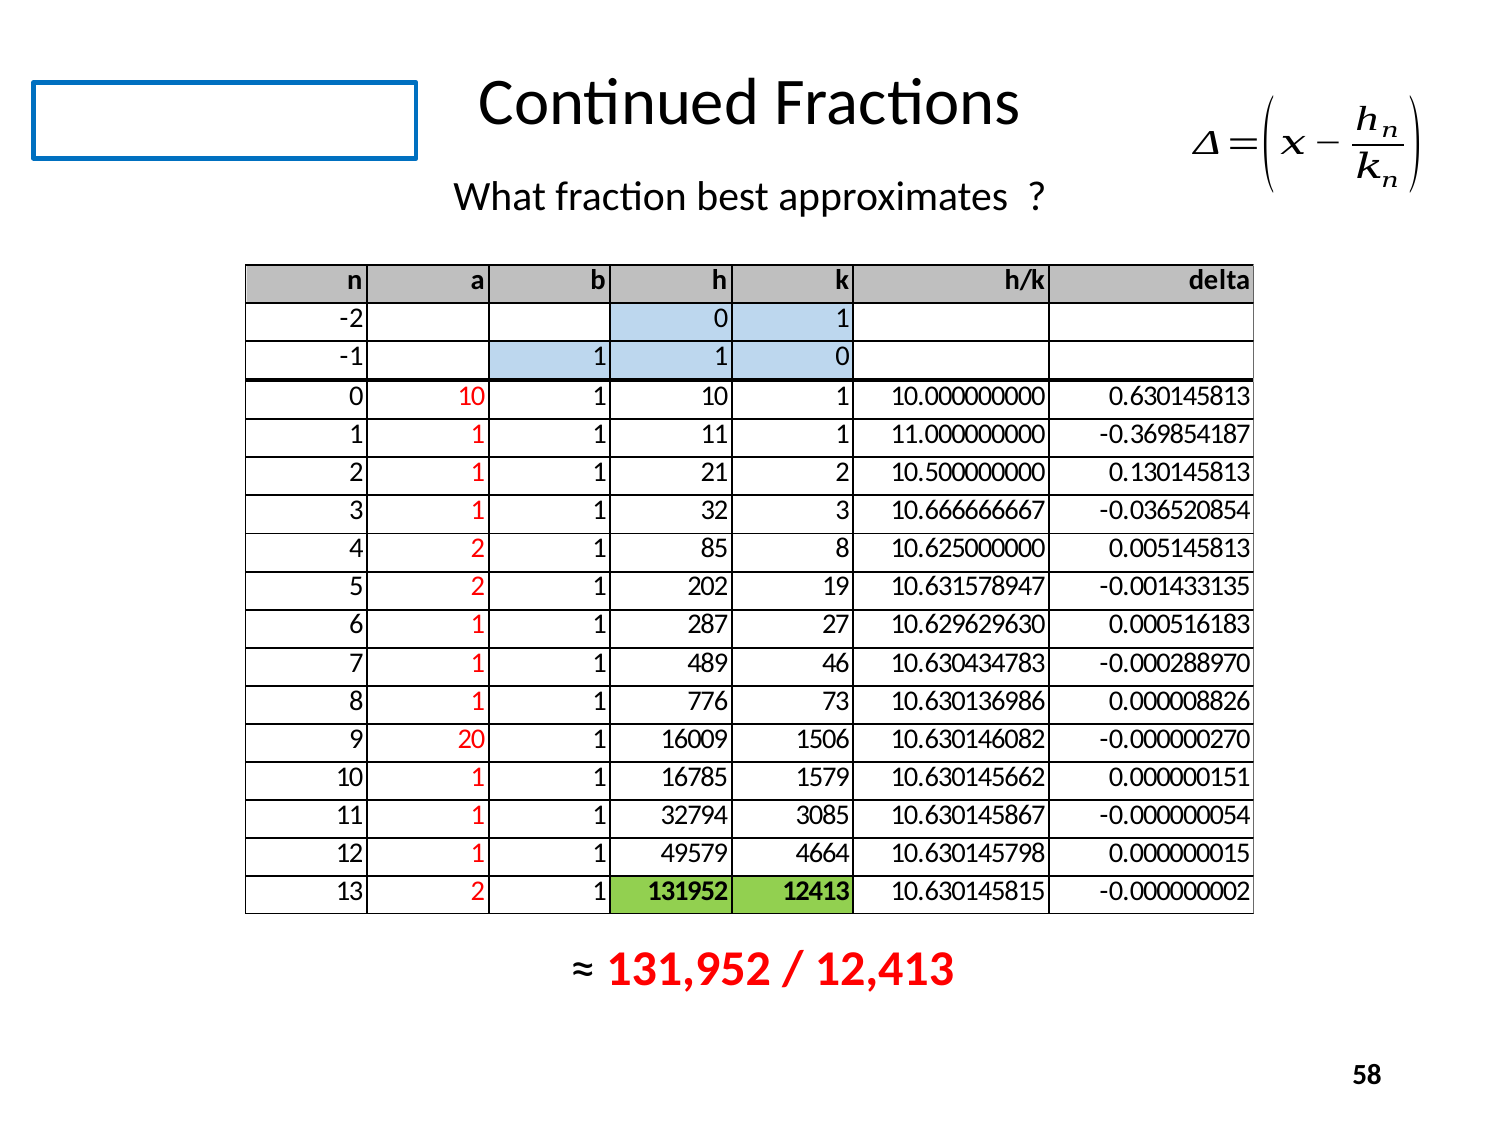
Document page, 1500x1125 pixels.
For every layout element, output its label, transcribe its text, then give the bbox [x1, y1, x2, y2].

picture [244, 264, 1256, 916]
text_box Continued Fractions [103, 59, 1397, 164]
slide_number 58 [1059, 1042, 1397, 1103]
